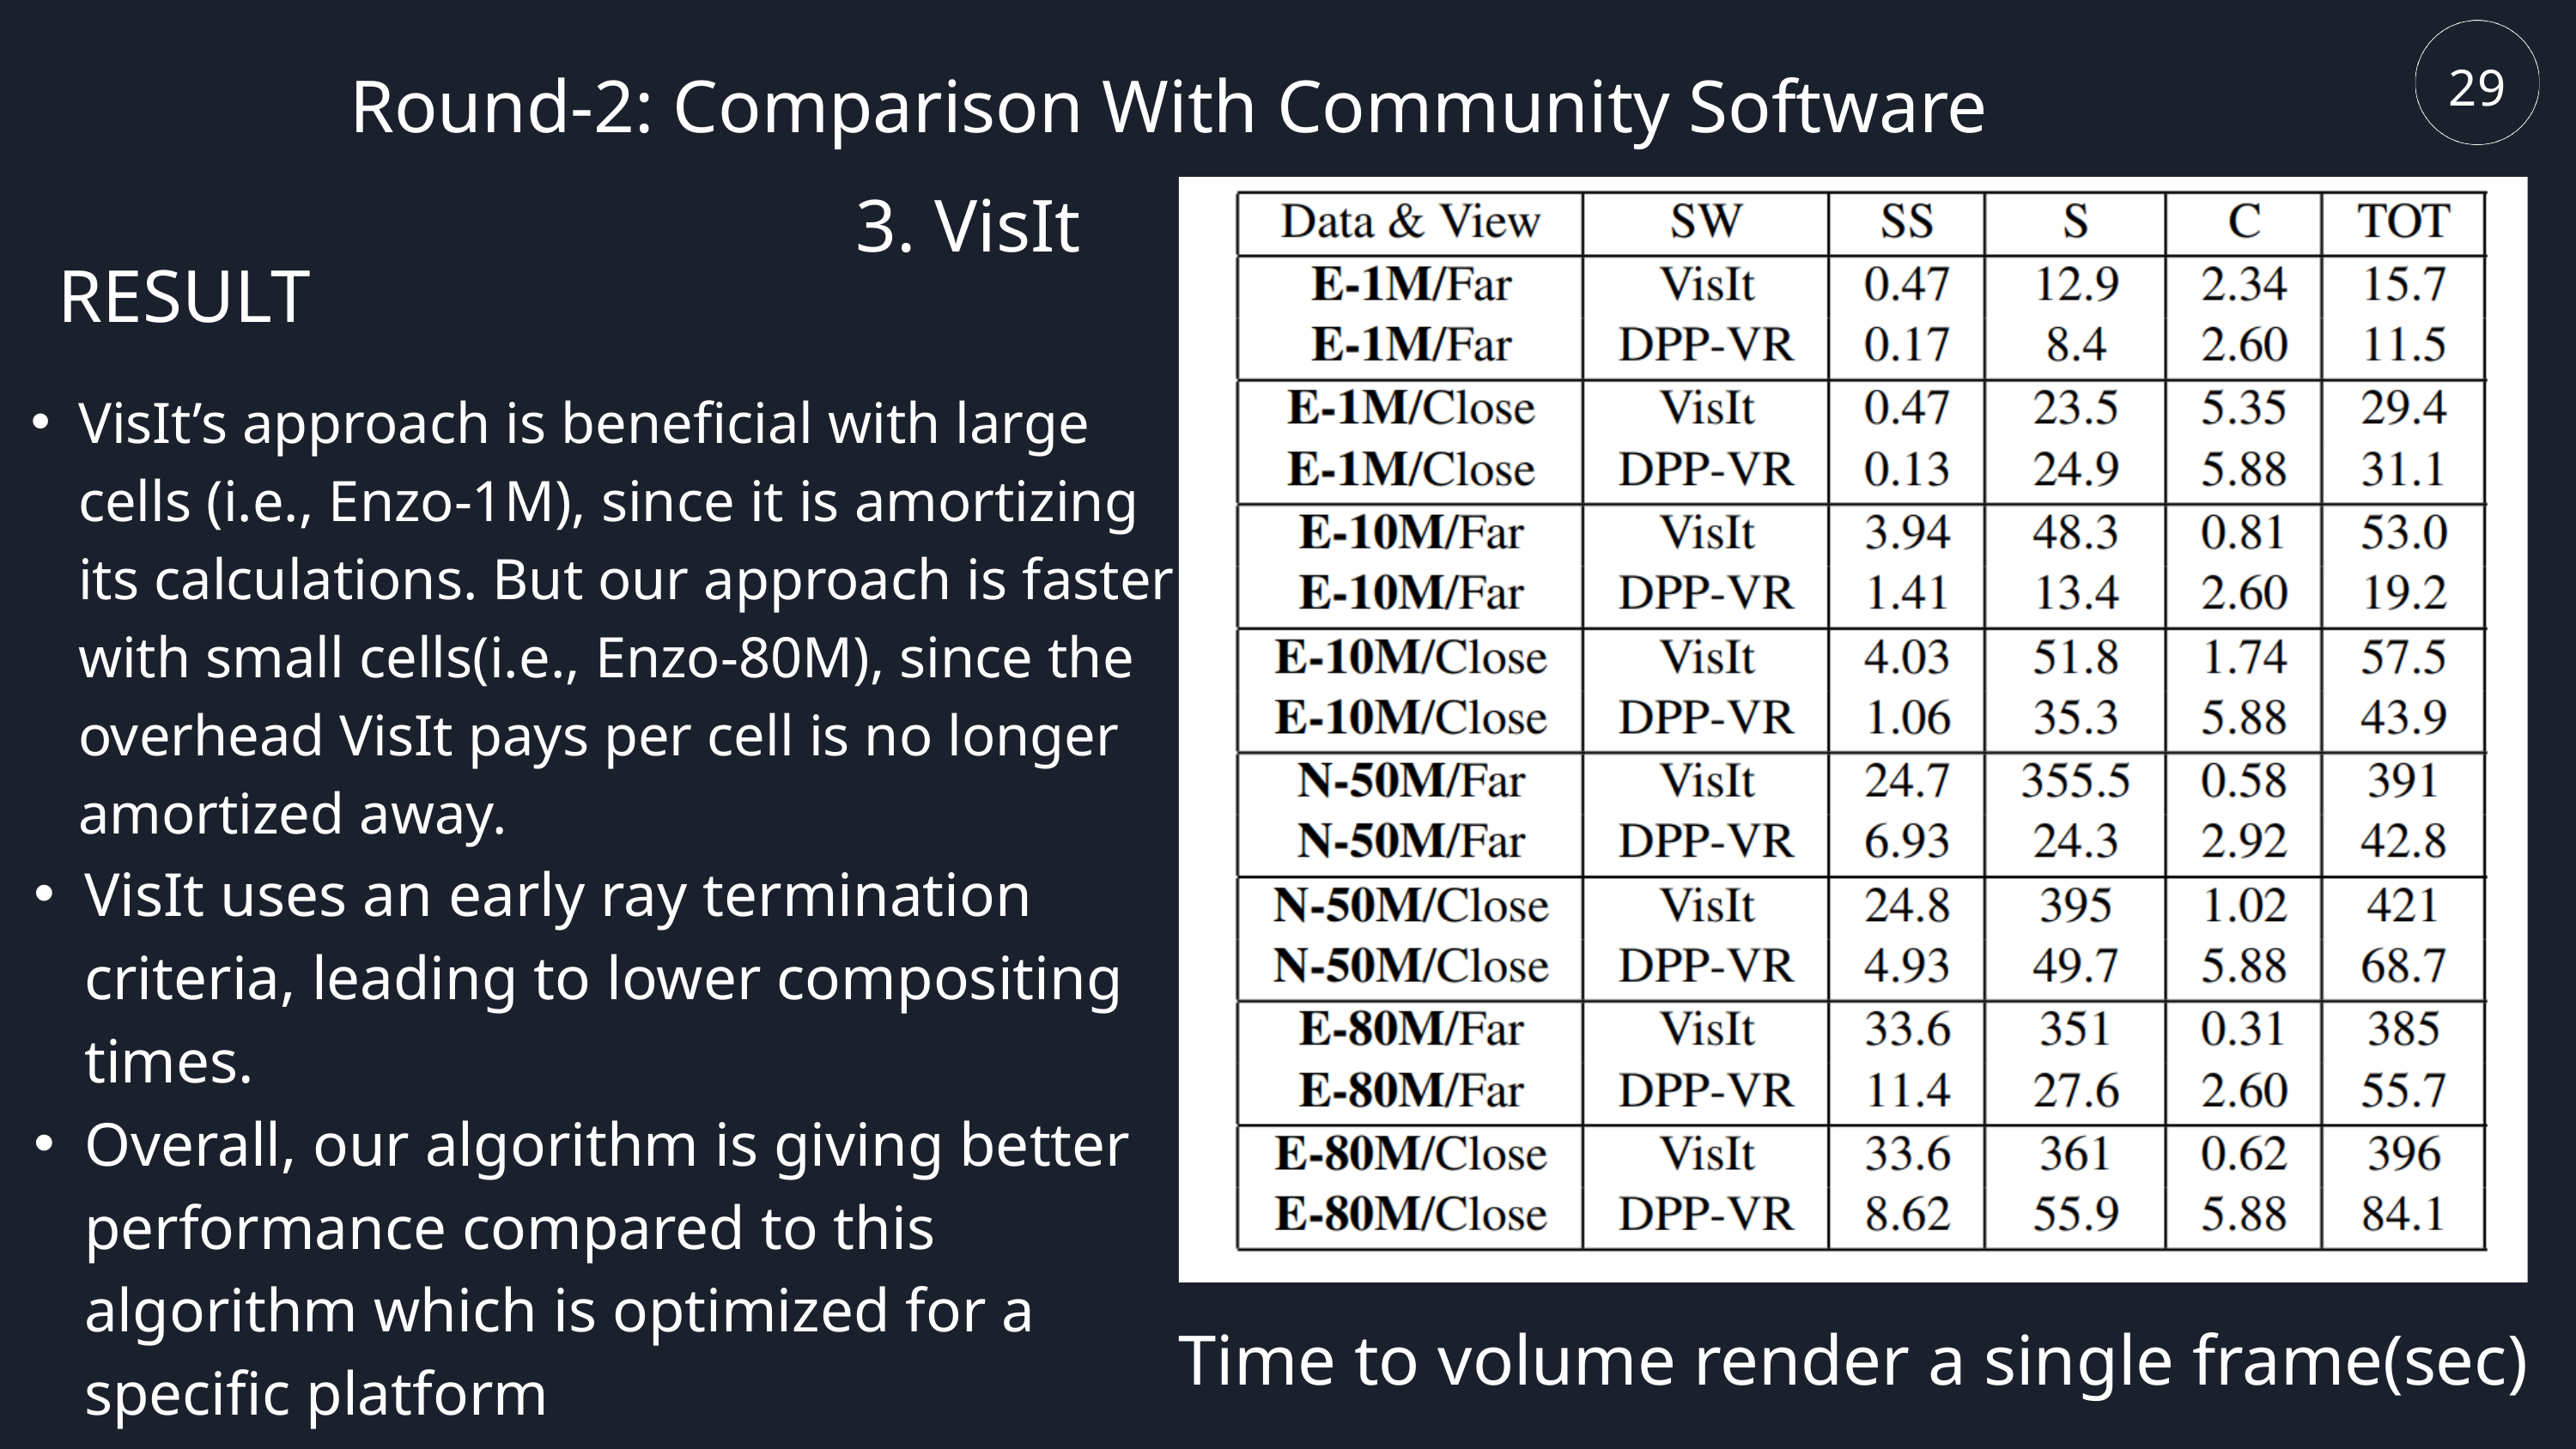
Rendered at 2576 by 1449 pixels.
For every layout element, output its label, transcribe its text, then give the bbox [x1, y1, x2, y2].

text_box [1178, 177, 2528, 1282]
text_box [2379, 20, 2576, 145]
text_box Round-2: Comparison With Community Software [328, 46, 2029, 148]
text_box RESULT [58, 236, 329, 337]
text_box 3. VisIt [855, 165, 1089, 266]
text_box VisIt’s approach is beneficial with large cells (i.e., Enzo-1M), since it is amortizing its calculations. But our approach is faster with small cells(i.e., Enzo-80M), since the overhead VisIt pays per cell is no longer amortized away. VisIt uses an early ray termination criteria, leading to lower compositing times. Overall, our algorithm is giving better performance compared to this algorithm which is optimized for a specific platform [0, 376, 1181, 1449]
text_box Time to volume render a single frame(sec) [1181, 1303, 2543, 1399]
